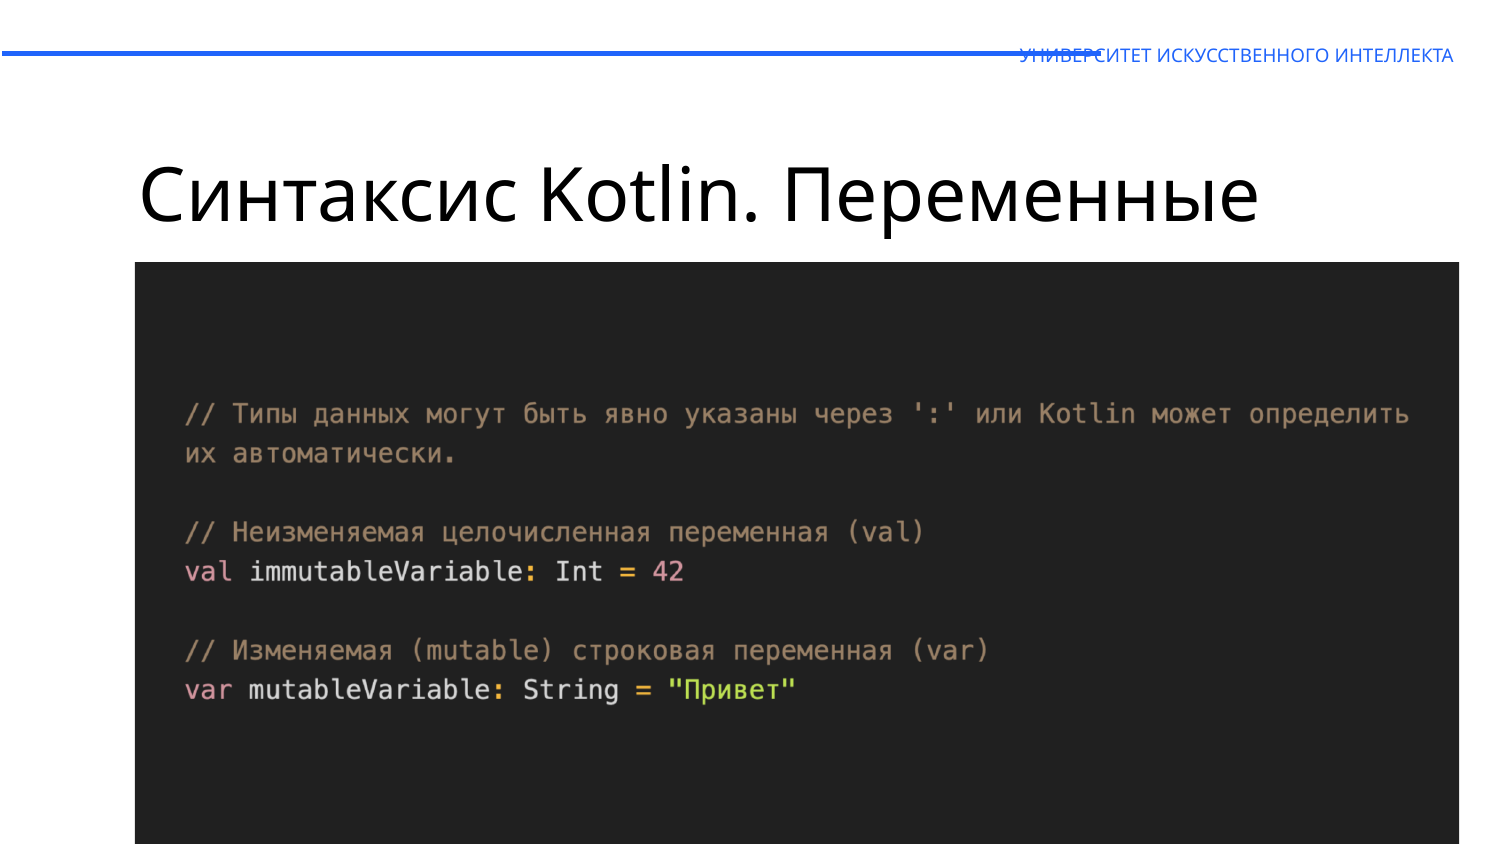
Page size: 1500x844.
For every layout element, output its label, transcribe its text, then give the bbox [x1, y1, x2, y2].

picture [163, 363, 1428, 740]
text_box УНИВЕРСИТЕТ ИСКУССТВЕННОГО ИНТЕЛЛЕКТА [994, 32, 1465, 112]
text_box Синтаксис Kotlin. Переменные [123, 131, 1500, 226]
text_box [134, 262, 1460, 844]
